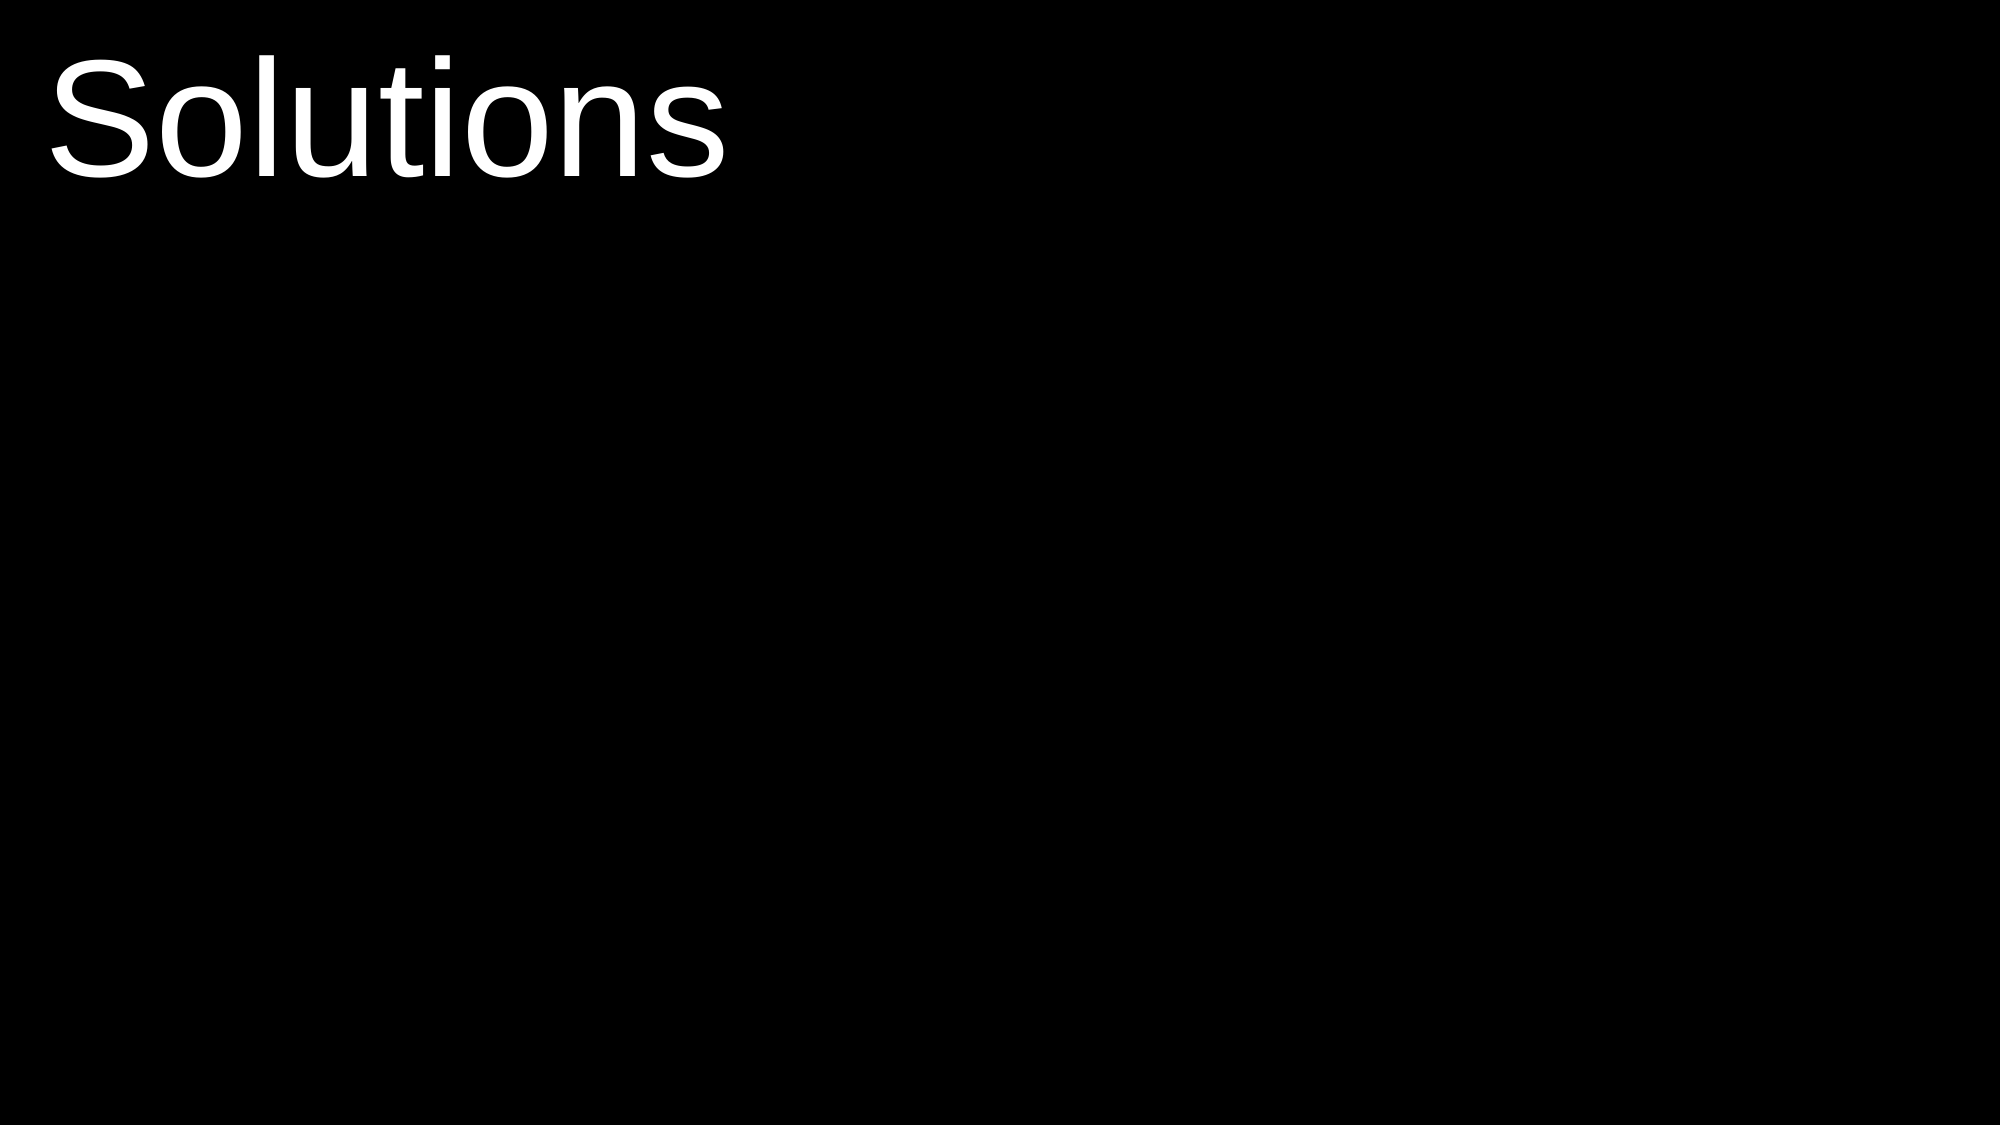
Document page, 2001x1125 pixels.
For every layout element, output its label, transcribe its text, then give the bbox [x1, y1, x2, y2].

title Solutions [44, 48, 1955, 237]
